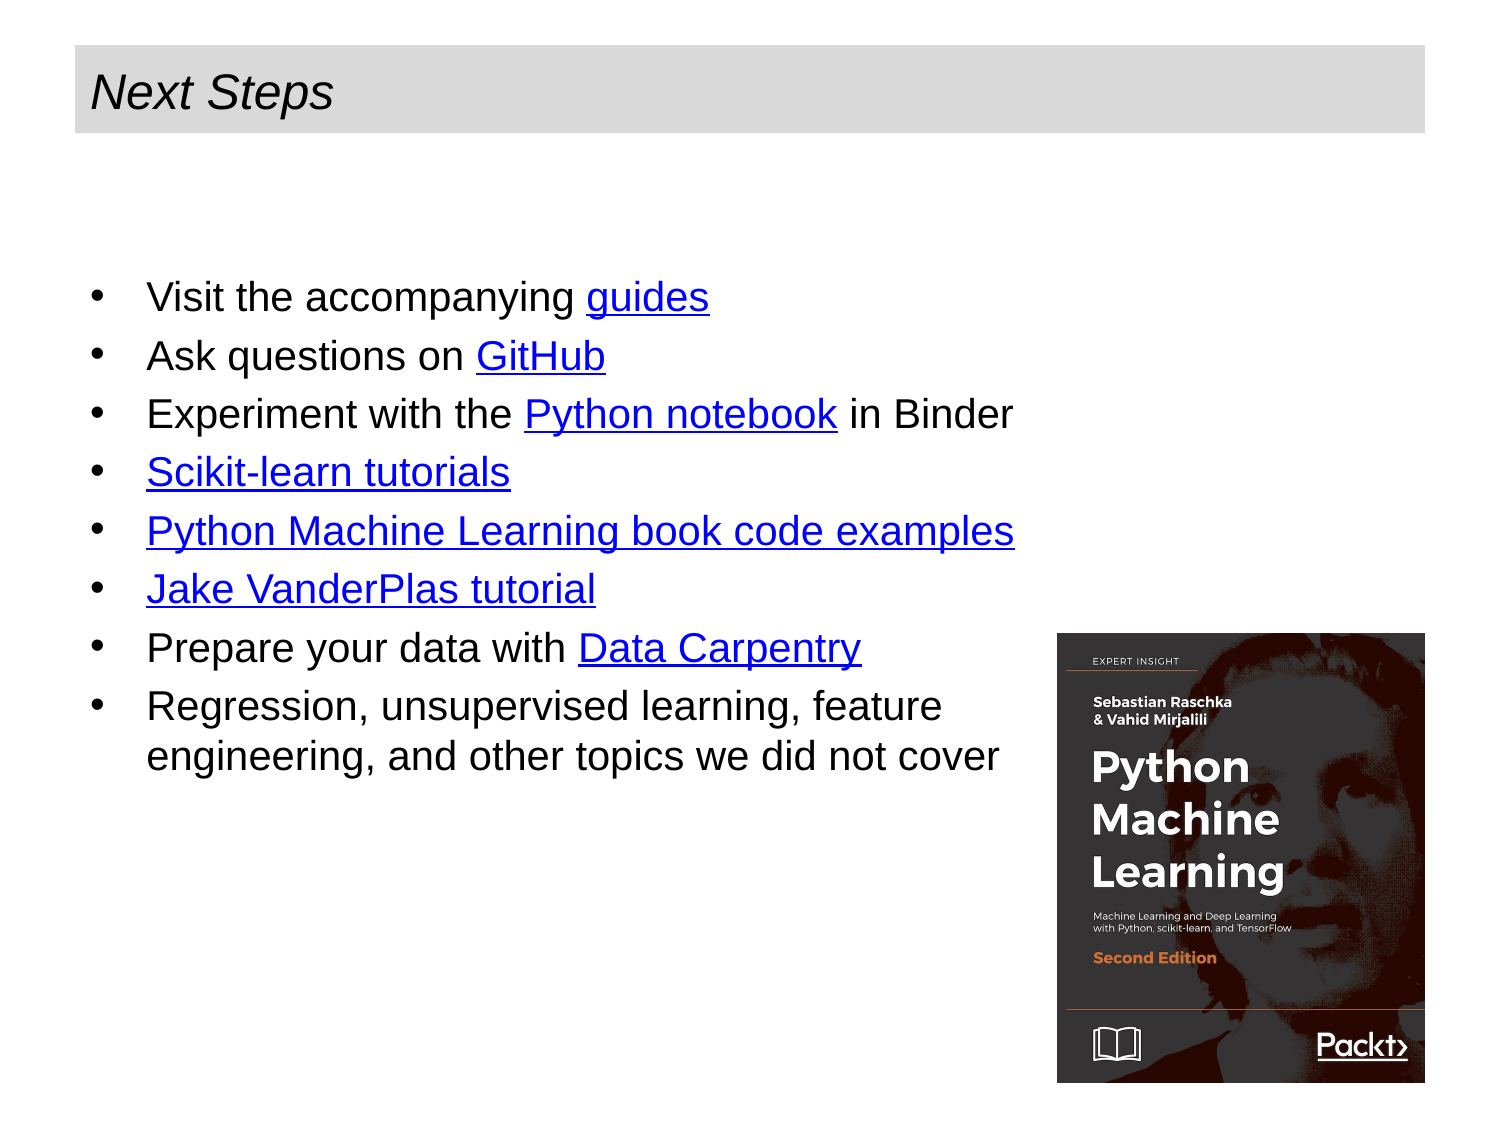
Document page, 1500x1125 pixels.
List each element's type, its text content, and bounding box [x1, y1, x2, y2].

text_box Next Steps [74, 45, 1425, 134]
list Visit the accompanying guides Ask questions on GitHub Experiment with the Python notebook in Binder Scikit-learn tutorials Python Machine Learning book code examples Jake VanderPlas tutorial Prepare your data with Data Carpentry Regression, unsupervised learning, feature engineering, and other topics we did not cover [75, 262, 1057, 837]
picture [1056, 632, 1426, 1084]
